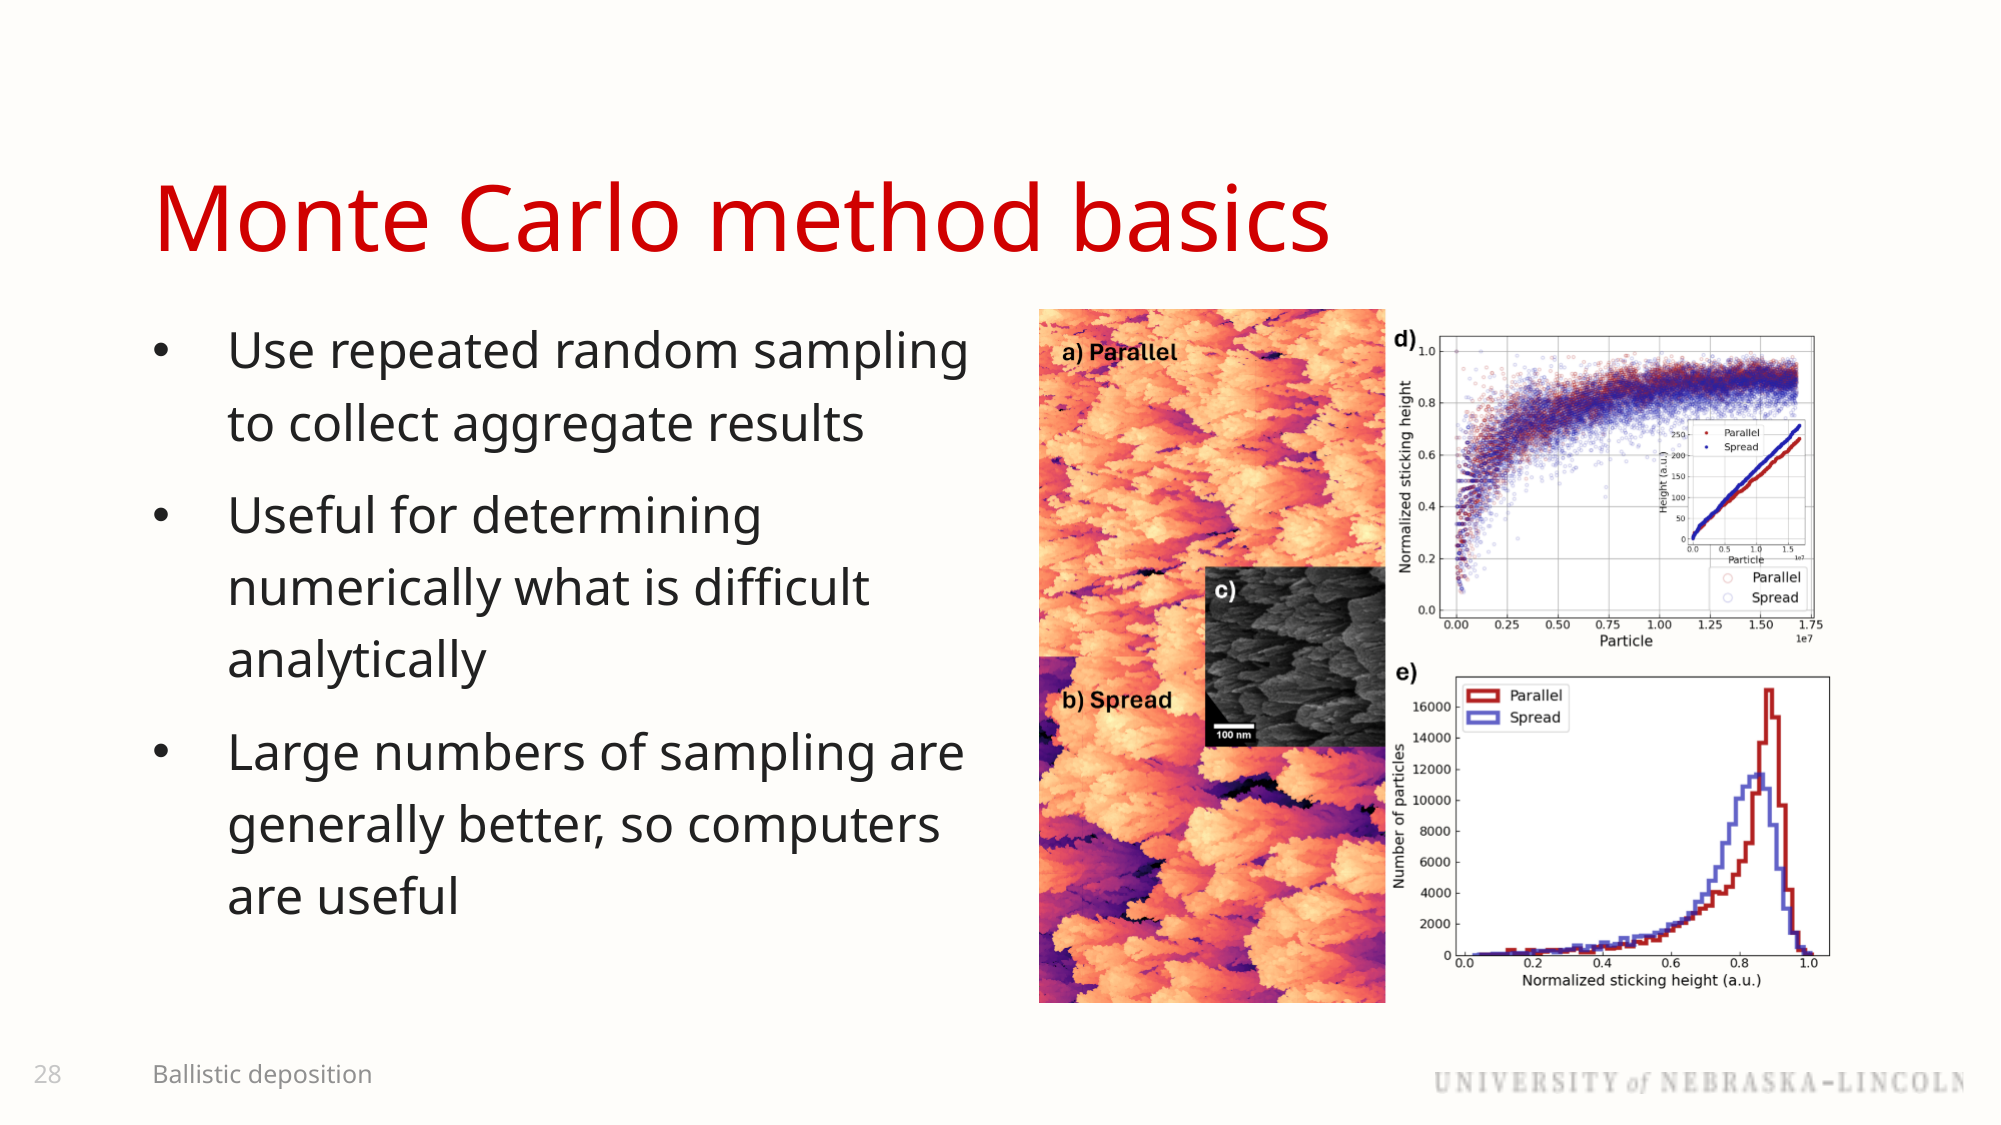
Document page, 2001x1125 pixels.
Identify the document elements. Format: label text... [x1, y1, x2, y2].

list Use repeated random sampling to collect aggregate results Useful for determining numerically what is difficult analytically Large numbers of sampling are generally better, so computers are useful [137, 299, 988, 1014]
title Monte Carlo method basics [137, 59, 1863, 278]
slide_number 28 [18, 1045, 138, 1106]
list Ballistic deposition [138, 1045, 1421, 1106]
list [1039, 309, 1836, 1003]
